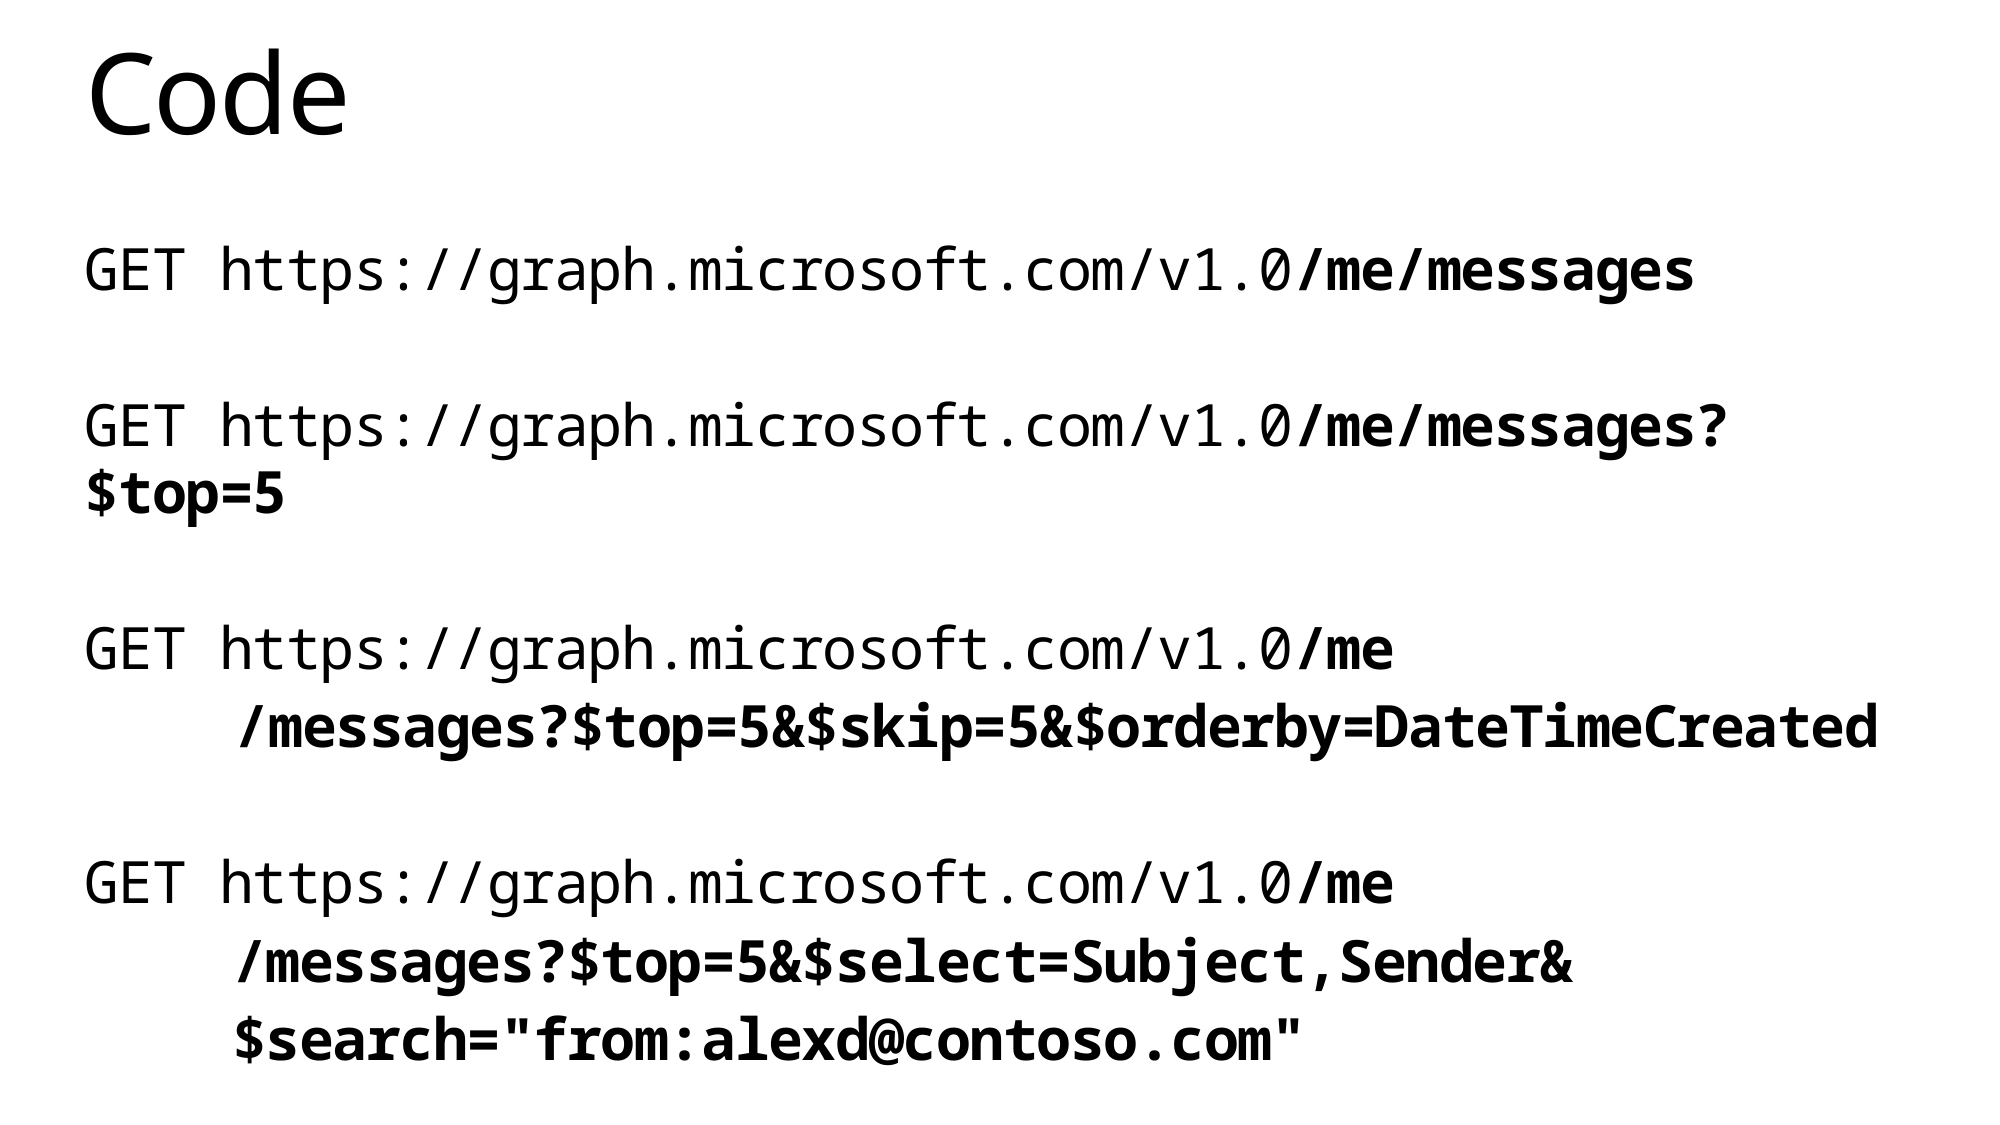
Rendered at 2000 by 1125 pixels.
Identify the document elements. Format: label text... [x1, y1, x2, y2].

title Code [85, 37, 1914, 161]
list GET https://graph.microsoft.com/v1.0/me/messages GET https://graph.microsoft.com/v1.0/me/messages?$top=5 GET https://graph.microsoft.com/v1.0/me /messages?$top=5&$skip=5&$orderby=DateTimeCreated GET https://graph.microsoft.com/v1.0/me /messages?$top=5&$select=Subject,Sender& $search="from:alexd@contoso.com" [85, 237, 1915, 564]
